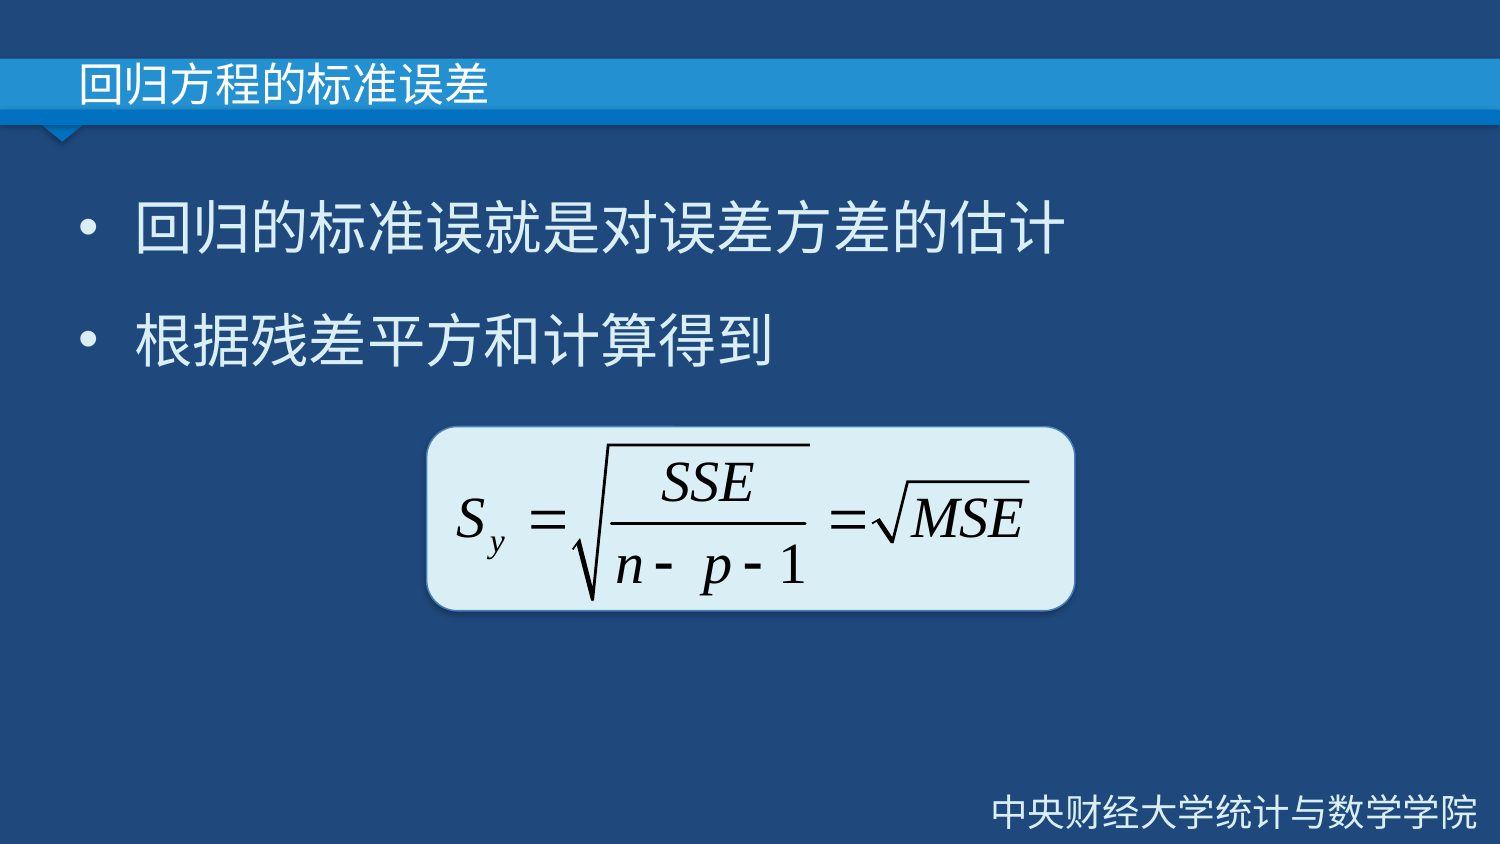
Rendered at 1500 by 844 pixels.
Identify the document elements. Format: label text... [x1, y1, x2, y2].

title 回归方程的标准误差 [63, 54, 1414, 112]
list 回归的标准误就是对误差方差的估计 根据残差平方和计算得到 [63, 169, 1414, 785]
text_box [425, 425, 1076, 612]
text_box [445, 430, 1044, 611]
